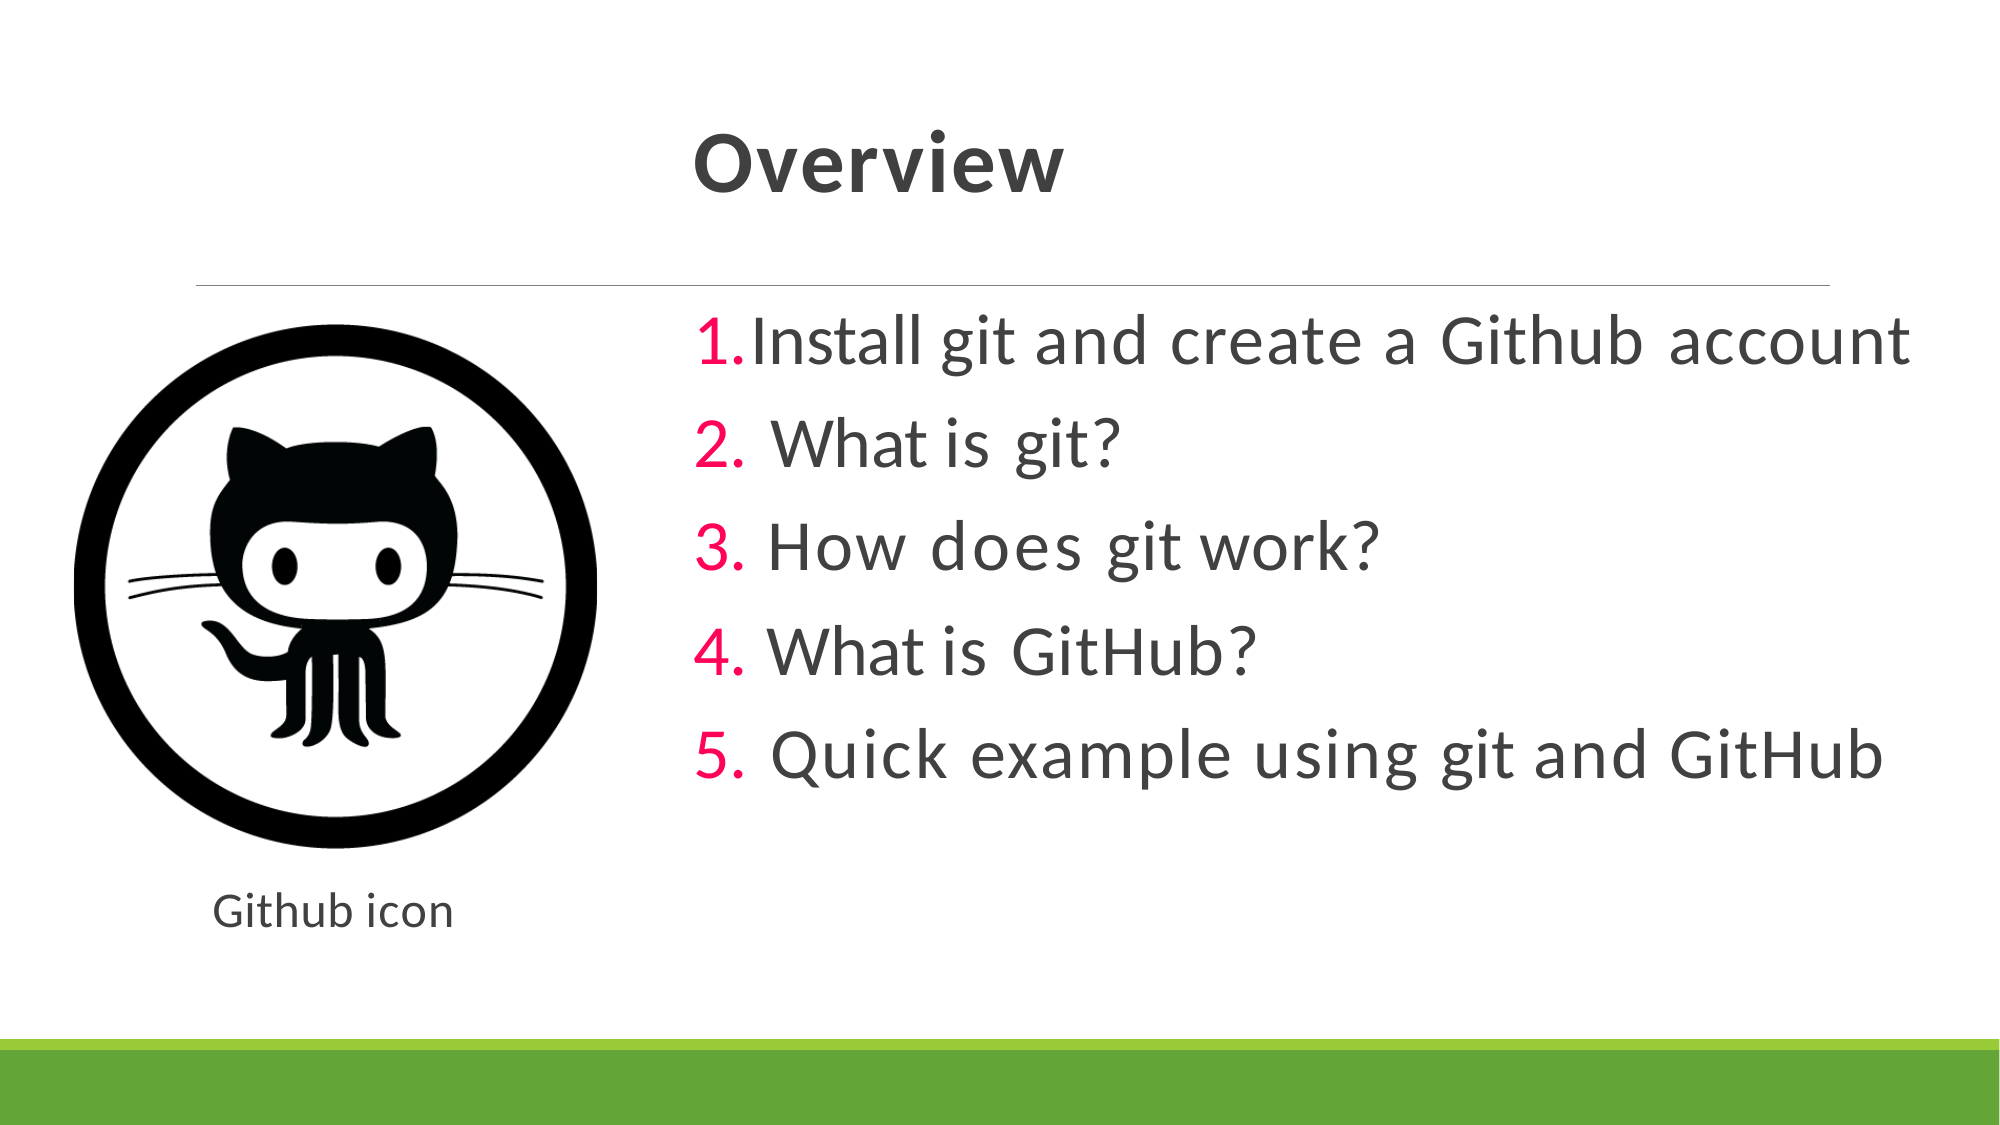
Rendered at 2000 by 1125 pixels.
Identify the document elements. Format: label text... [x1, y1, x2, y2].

text_box Github icon [209, 875, 462, 938]
title Overview [690, 19, 1072, 211]
text_box Install git and create a Github account What is git? How does git work? What is GitHub? Quick example using git and GitHub [690, 272, 1926, 793]
text_box [73, 324, 598, 849]
